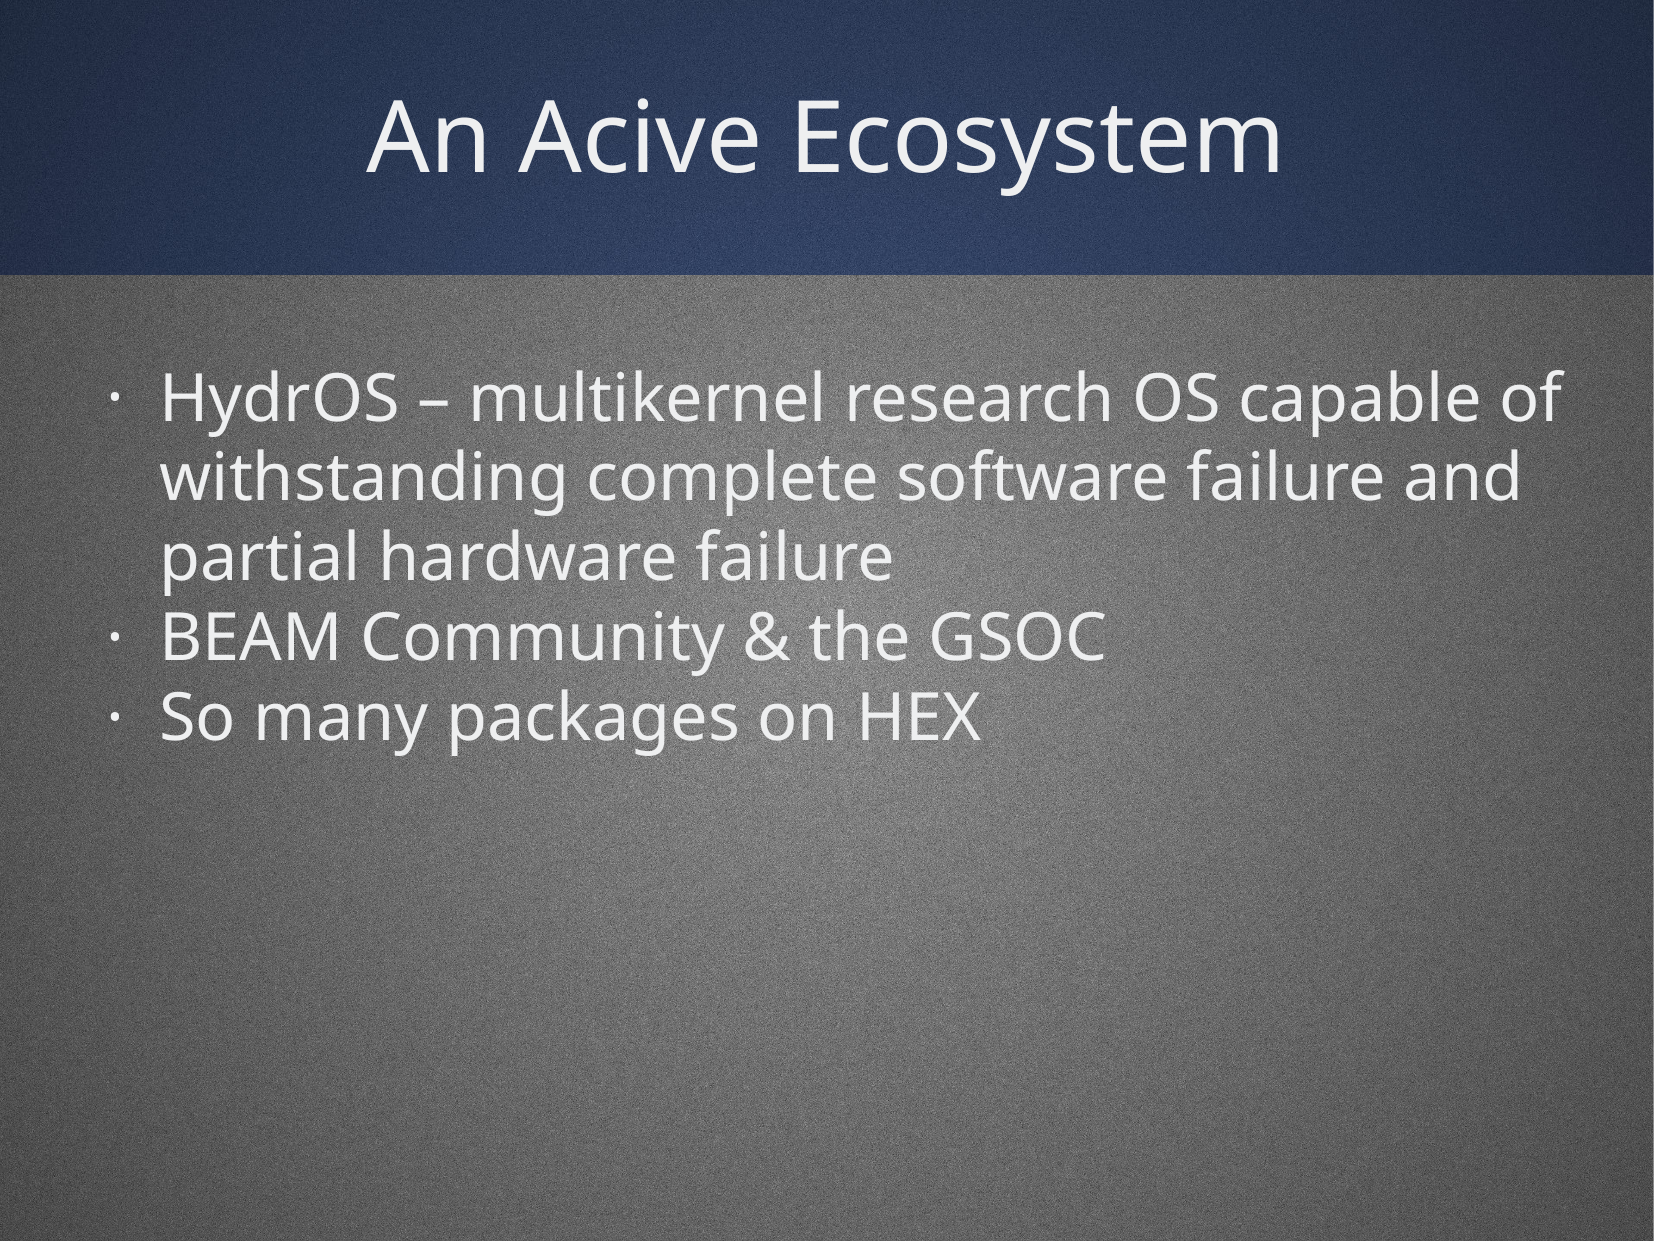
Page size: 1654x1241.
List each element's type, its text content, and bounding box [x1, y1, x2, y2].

text_box An Acive Ecosystem [88, 29, 1565, 237]
picture [0, 0, 1654, 1241]
text_box HydrOS – multikernel research OS capable of withstanding complete software failure and partial hardware failure BEAM Community & the GSOC So many packages on HEX [88, 354, 1565, 1063]
